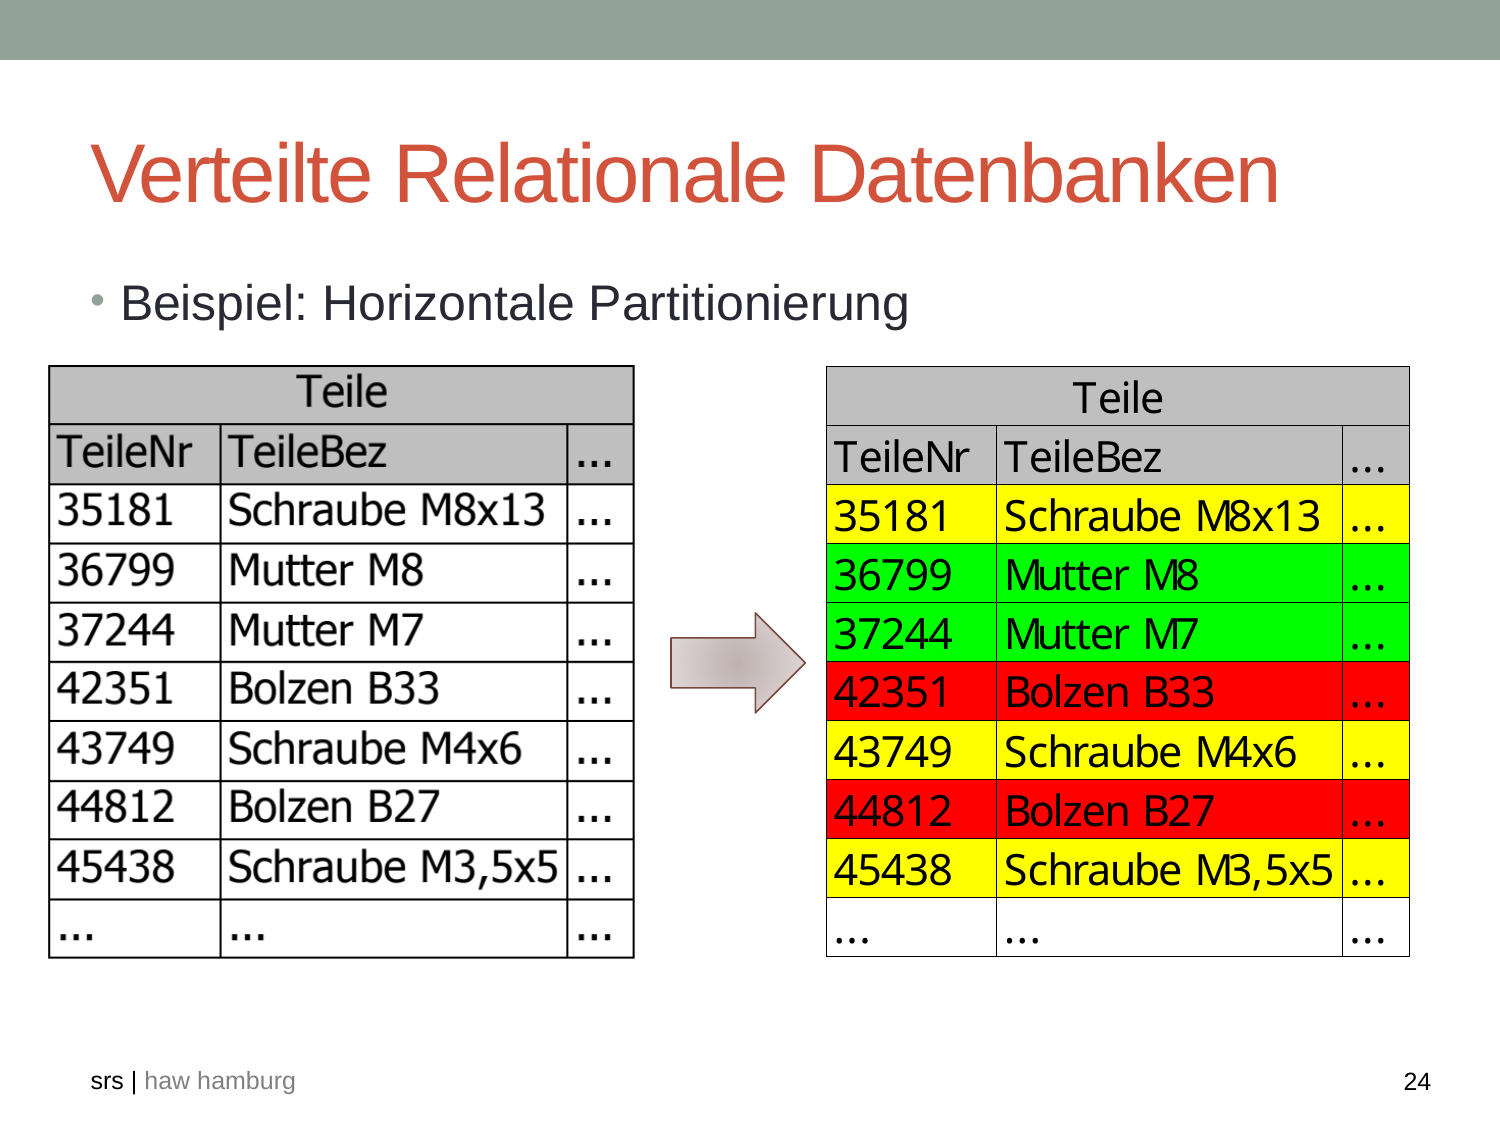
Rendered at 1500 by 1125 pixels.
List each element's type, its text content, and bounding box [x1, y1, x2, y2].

title Verteilte Relationale Datenbanken [75, 87, 1425, 250]
picture [815, 365, 1500, 974]
list Beispiel: Horizontale Partitionierung [75, 262, 1425, 1063]
picture [39, 365, 650, 974]
text_box [670, 612, 806, 714]
